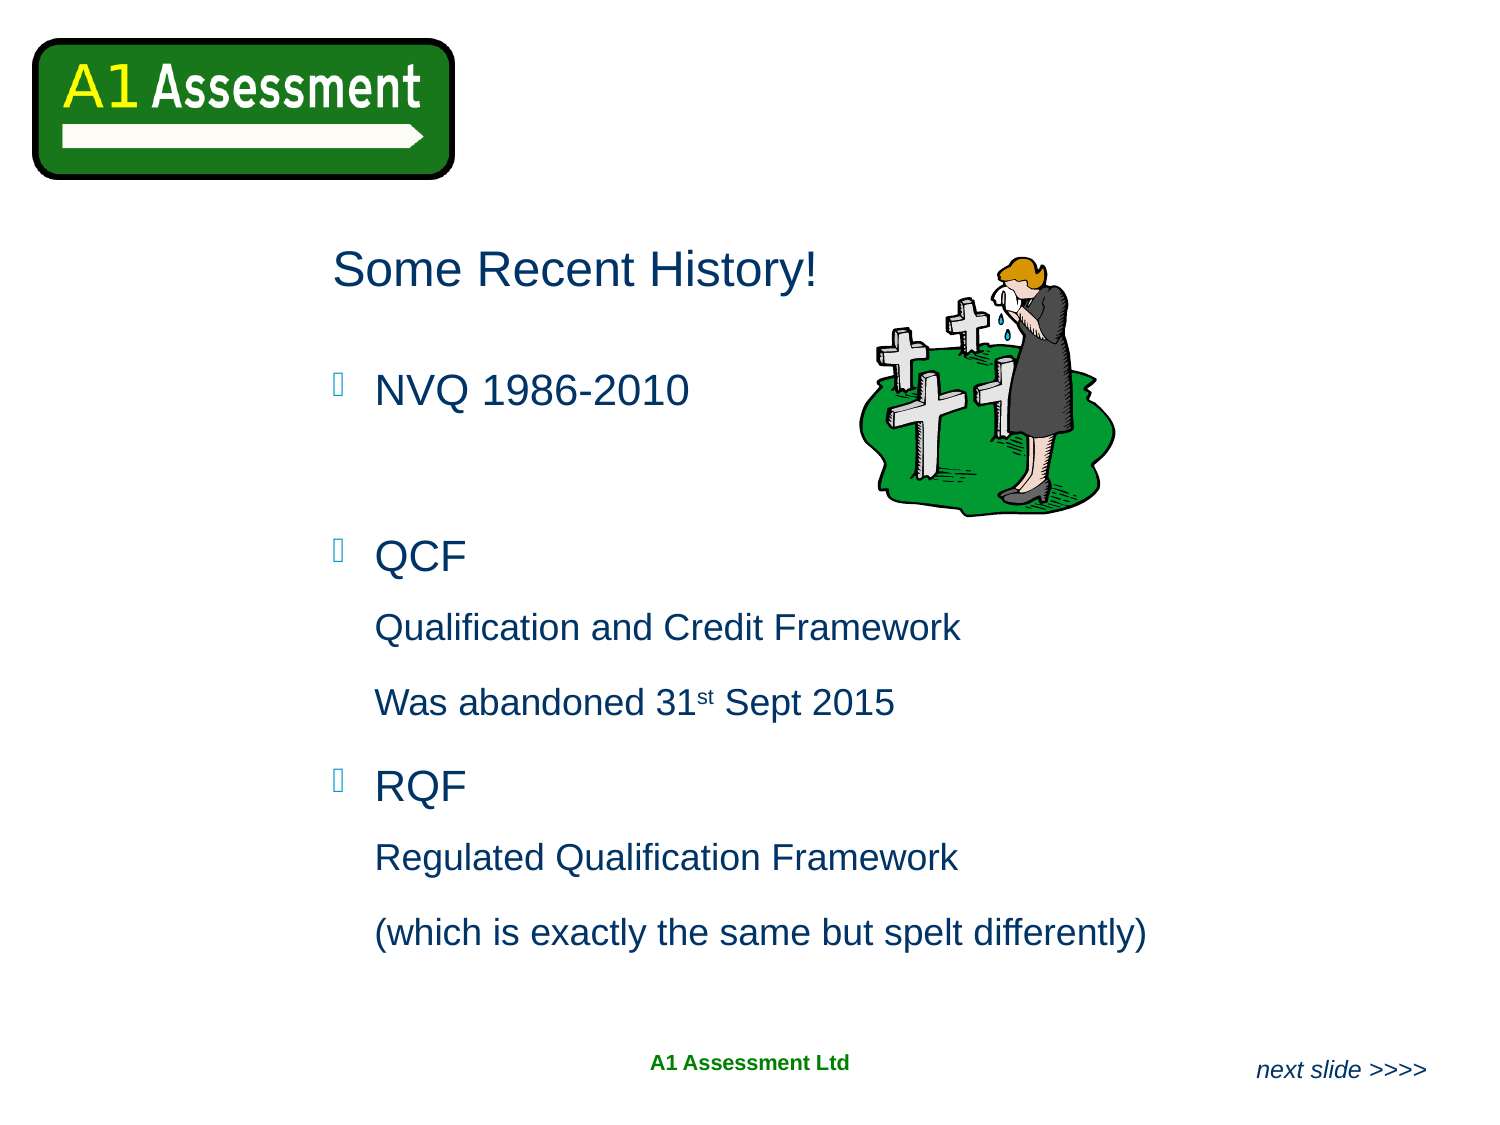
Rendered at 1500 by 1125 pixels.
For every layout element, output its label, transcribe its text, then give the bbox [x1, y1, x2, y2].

list Some Recent History! NVQ 1986-2010 QCF Qualification and Credit Framework Was abandoned 31st Sept 2015 RQF Regulated Qualification Framework (which is exactly the same but spelt differently) [317, 198, 1330, 1025]
text_box next slide >>>> [1241, 1031, 1443, 1091]
picture [859, 255, 1116, 518]
picture [32, 38, 455, 180]
footer A1 Assessment Ltd [512, 1040, 988, 1101]
